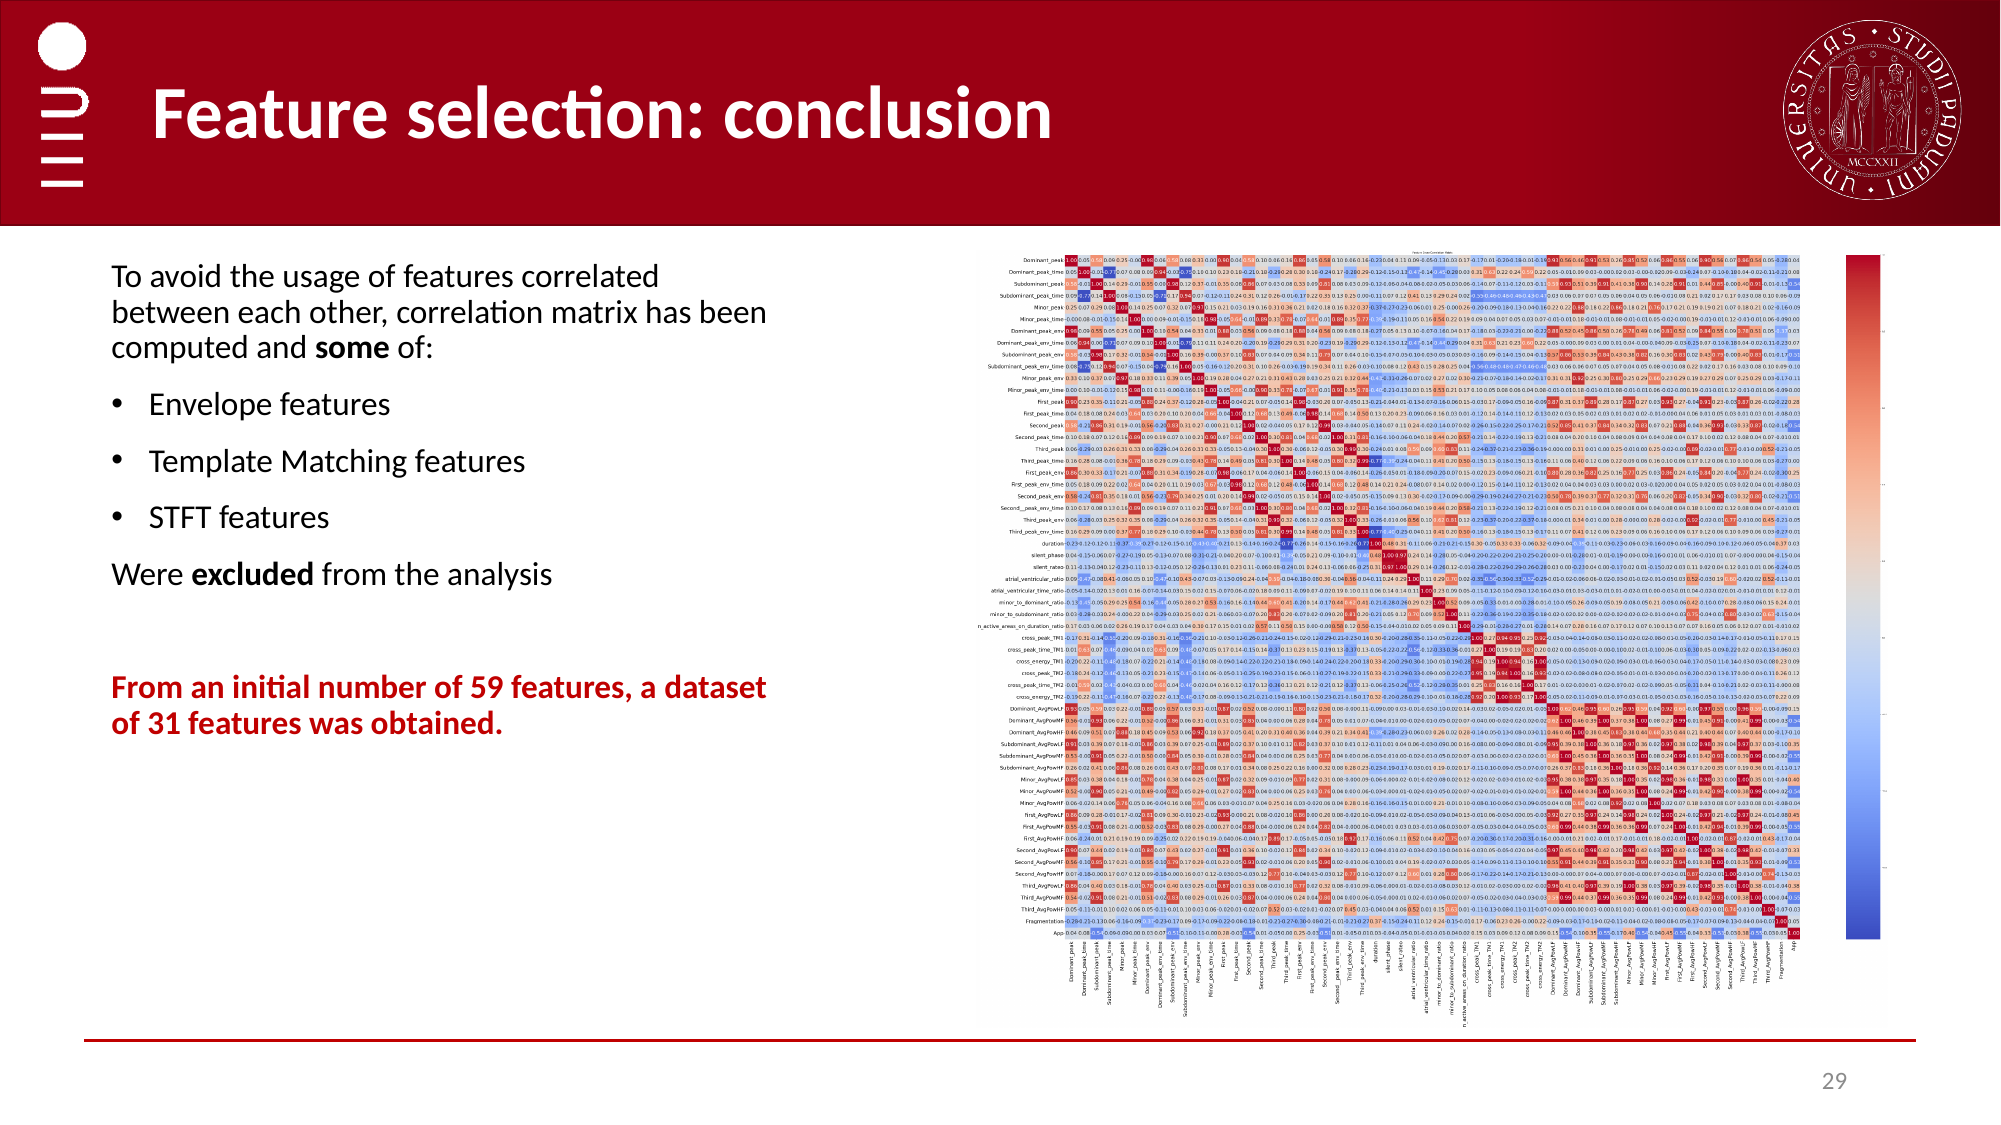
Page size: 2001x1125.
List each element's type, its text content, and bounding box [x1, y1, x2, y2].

picture [976, 250, 1888, 1029]
list To avoid the usage of features correlated between each other, correlation matrix has been computed and some of: Envelope features Template Matching features STFT features Were excluded from the analysis From an initial number of 59 features, a dataset of 31 features was obtained. [96, 251, 789, 998]
picture [1783, 20, 1963, 200]
slide_number 29 [1412, 1049, 1863, 1110]
title Feature selection: conclusion [137, 34, 1763, 194]
